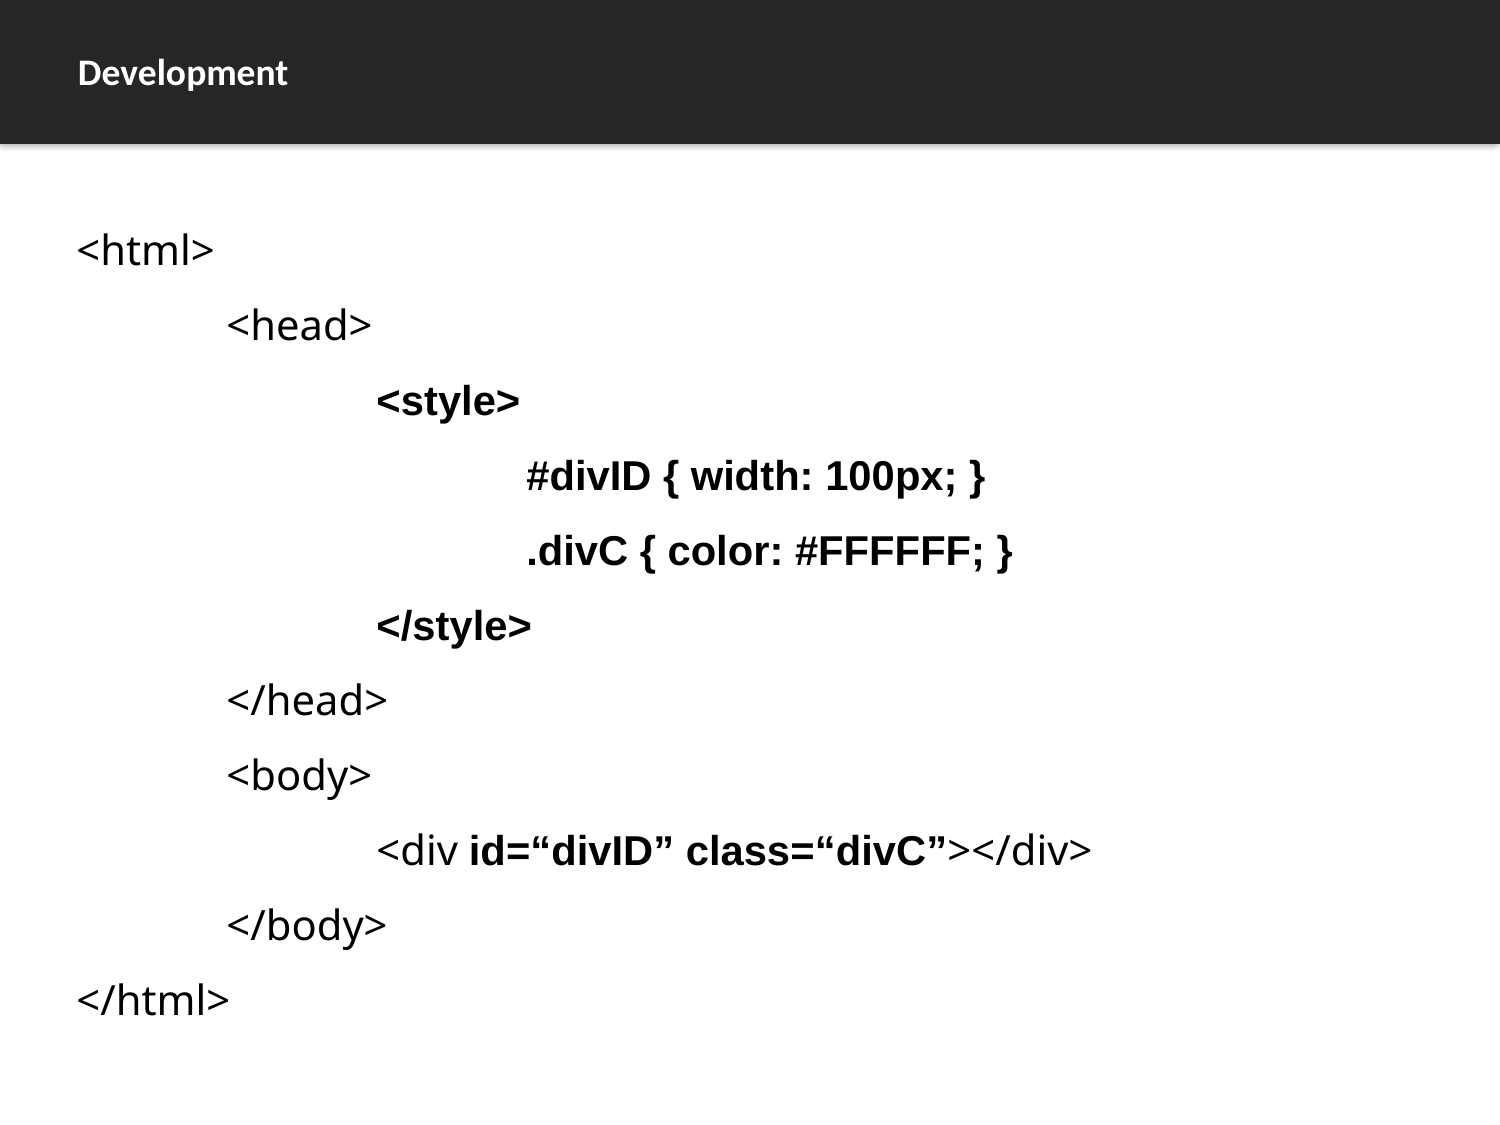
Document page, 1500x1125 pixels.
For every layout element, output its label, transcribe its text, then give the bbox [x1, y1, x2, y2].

text_box <html> <head> <style> #divID { width: 100px; } .divC { color: #FFFFFF; } </style> </head> <body> <div id=“divID” class=“divC”></div> </body> </html> [61, 191, 1412, 1031]
text_box [0, 0, 1500, 145]
text_box Development [63, 40, 304, 101]
